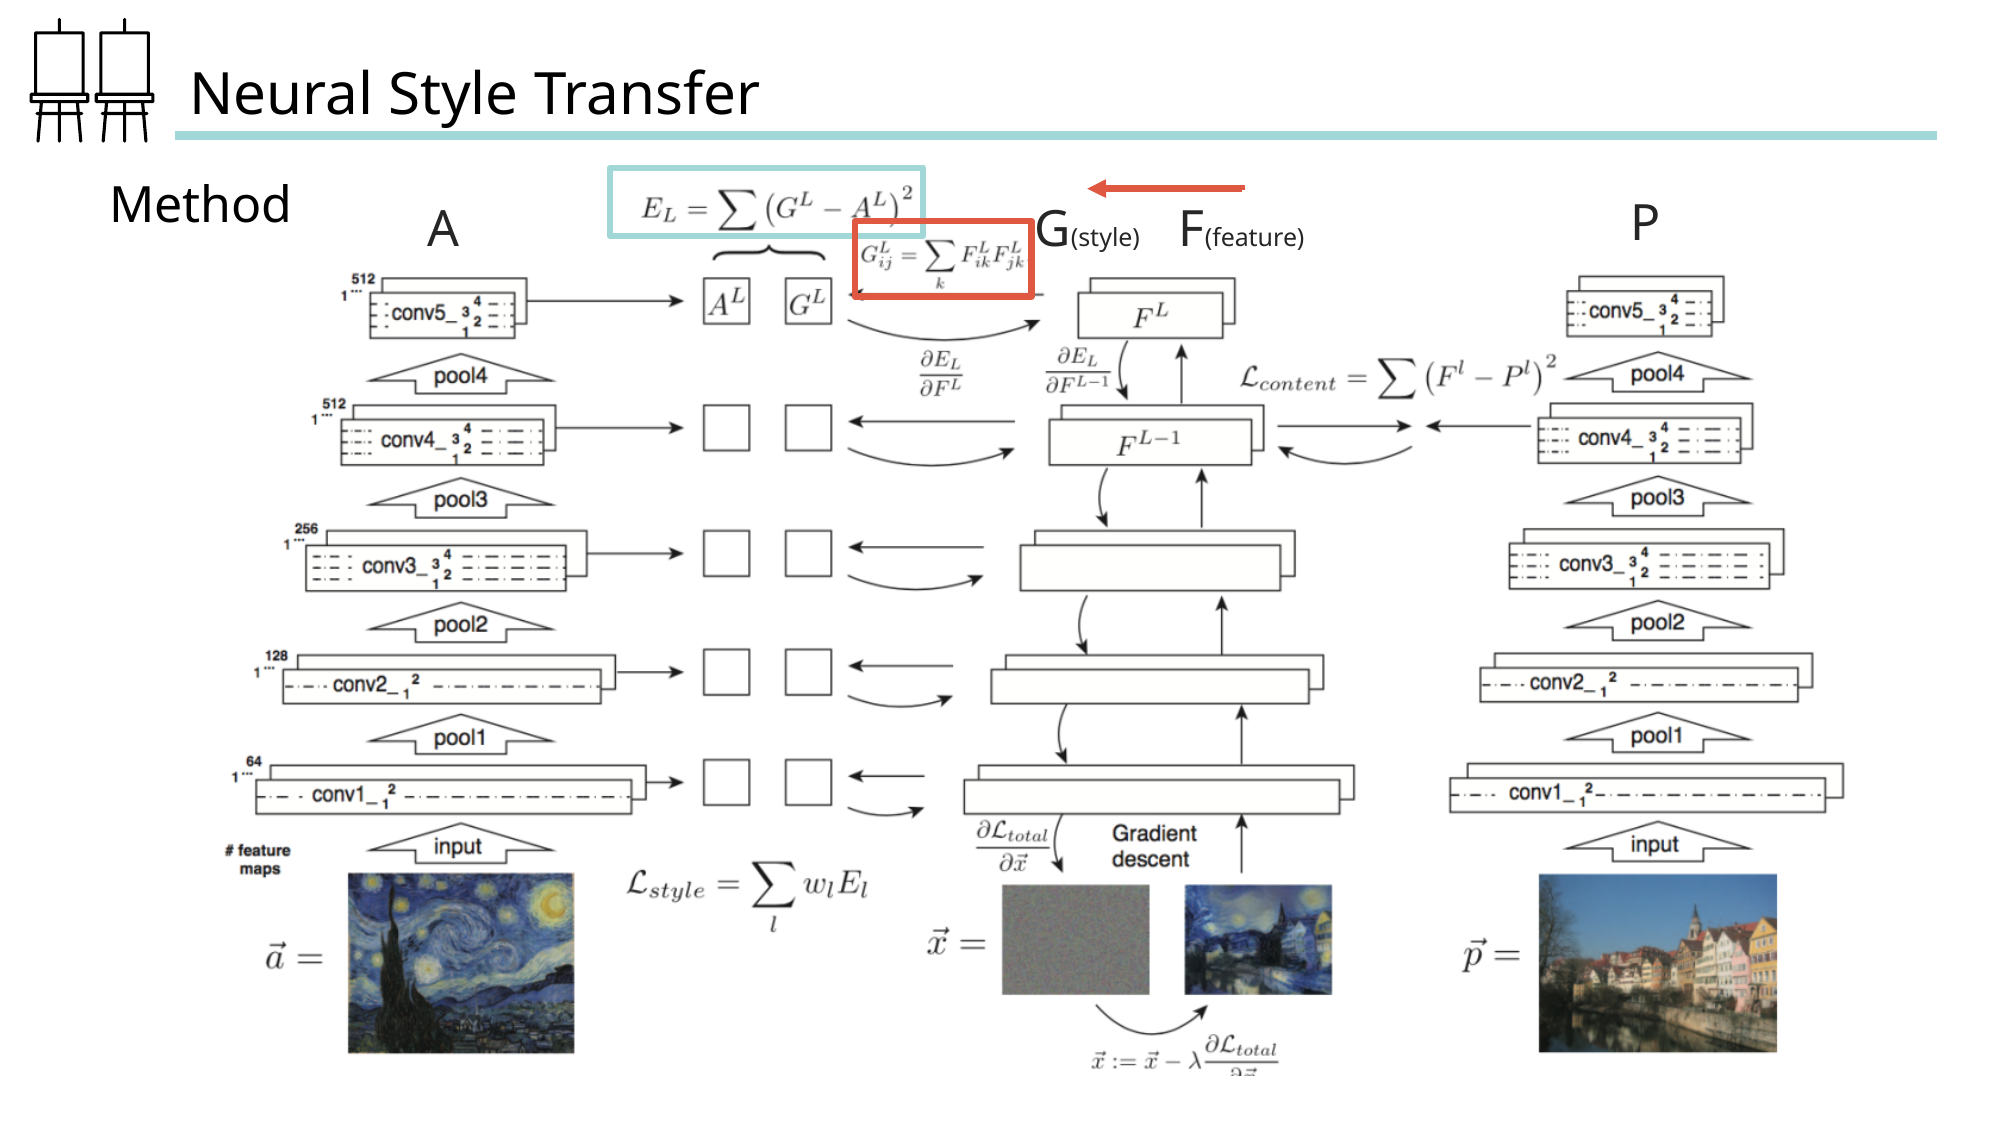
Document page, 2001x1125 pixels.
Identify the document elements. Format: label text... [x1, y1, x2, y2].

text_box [203, 145, 1870, 1076]
text_box Method [94, 165, 203, 240]
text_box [29, 17, 155, 143]
text_box Neural Style Transfer [174, 49, 1054, 134]
